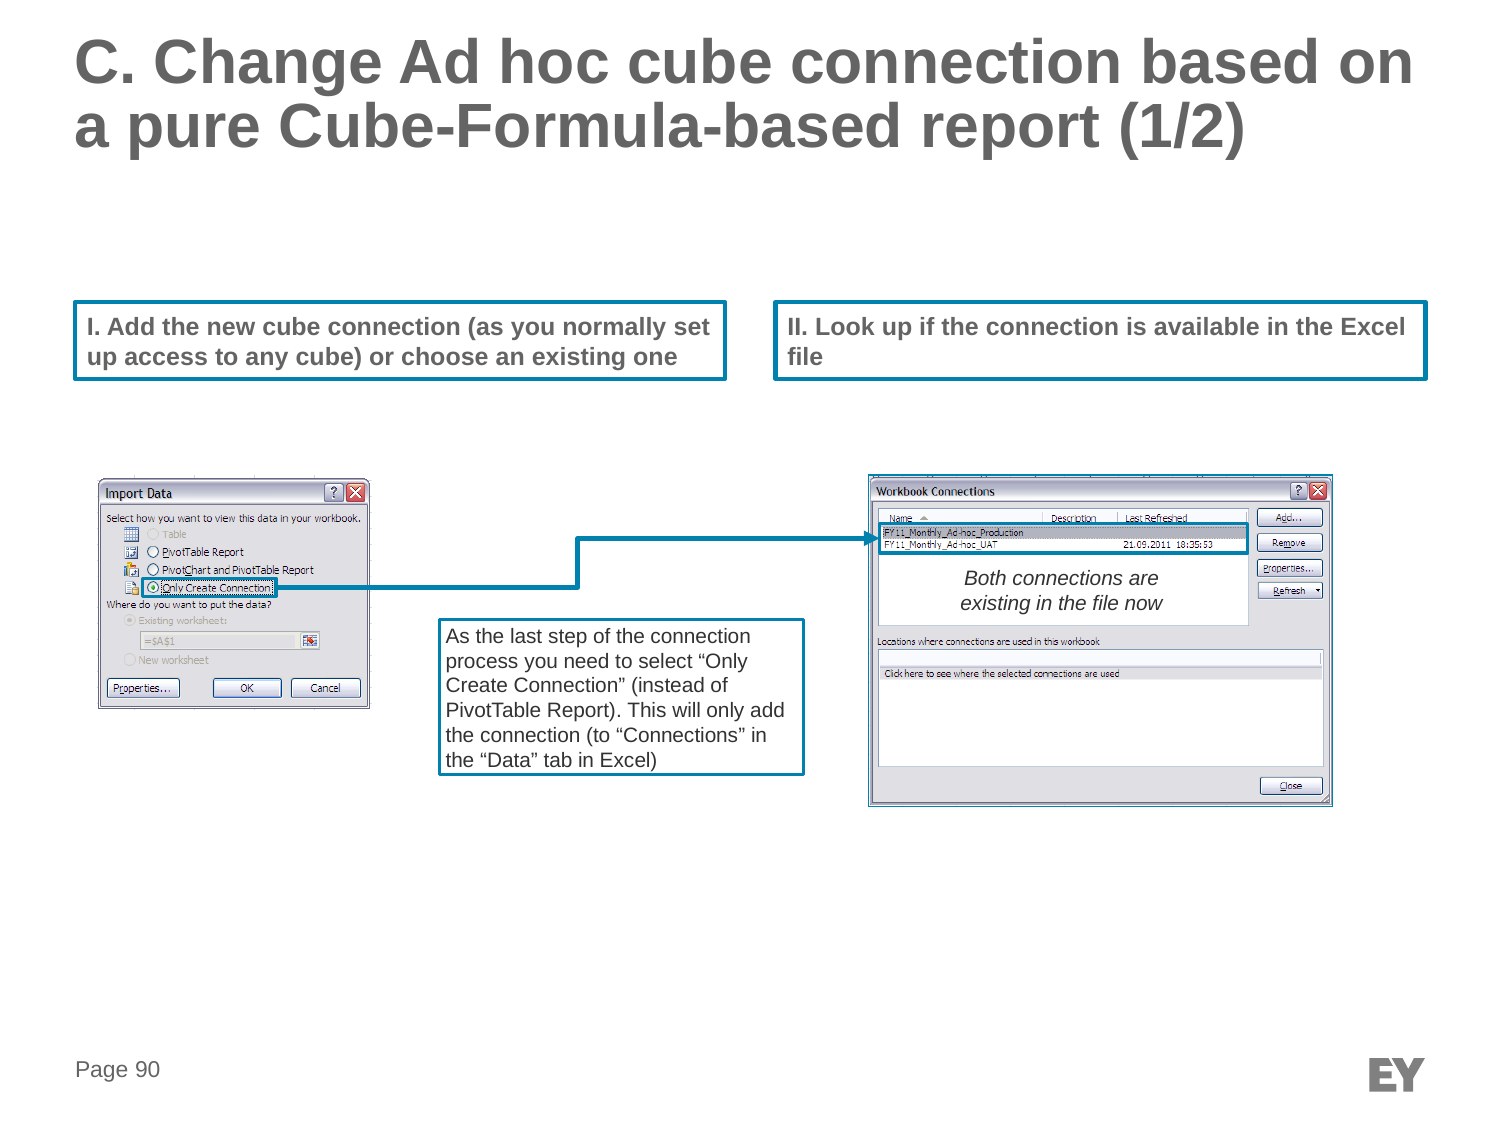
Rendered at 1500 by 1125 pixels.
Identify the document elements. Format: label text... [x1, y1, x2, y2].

text_box I. Add the new cube connection (as you normally set up access to any cube) or choose an existing one [73, 300, 727, 381]
picture [870, 477, 1331, 805]
picture [145, 581, 273, 594]
text_box II. Look up if the connection is available in the Excel file [773, 300, 1428, 381]
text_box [275, 538, 880, 588]
picture [96, 475, 372, 711]
text_box As the last step of the connection process you need to select “Only Create Connection” (instead of PivotTable Report). This will only add the connection (to “Connections” in the “Data” tab in Excel) [438, 617, 806, 777]
picture [882, 526, 1245, 550]
title C. Change Ad hoc cube connection based on a pure Cube-Formula-based report (1/2) [74, 33, 1425, 175]
